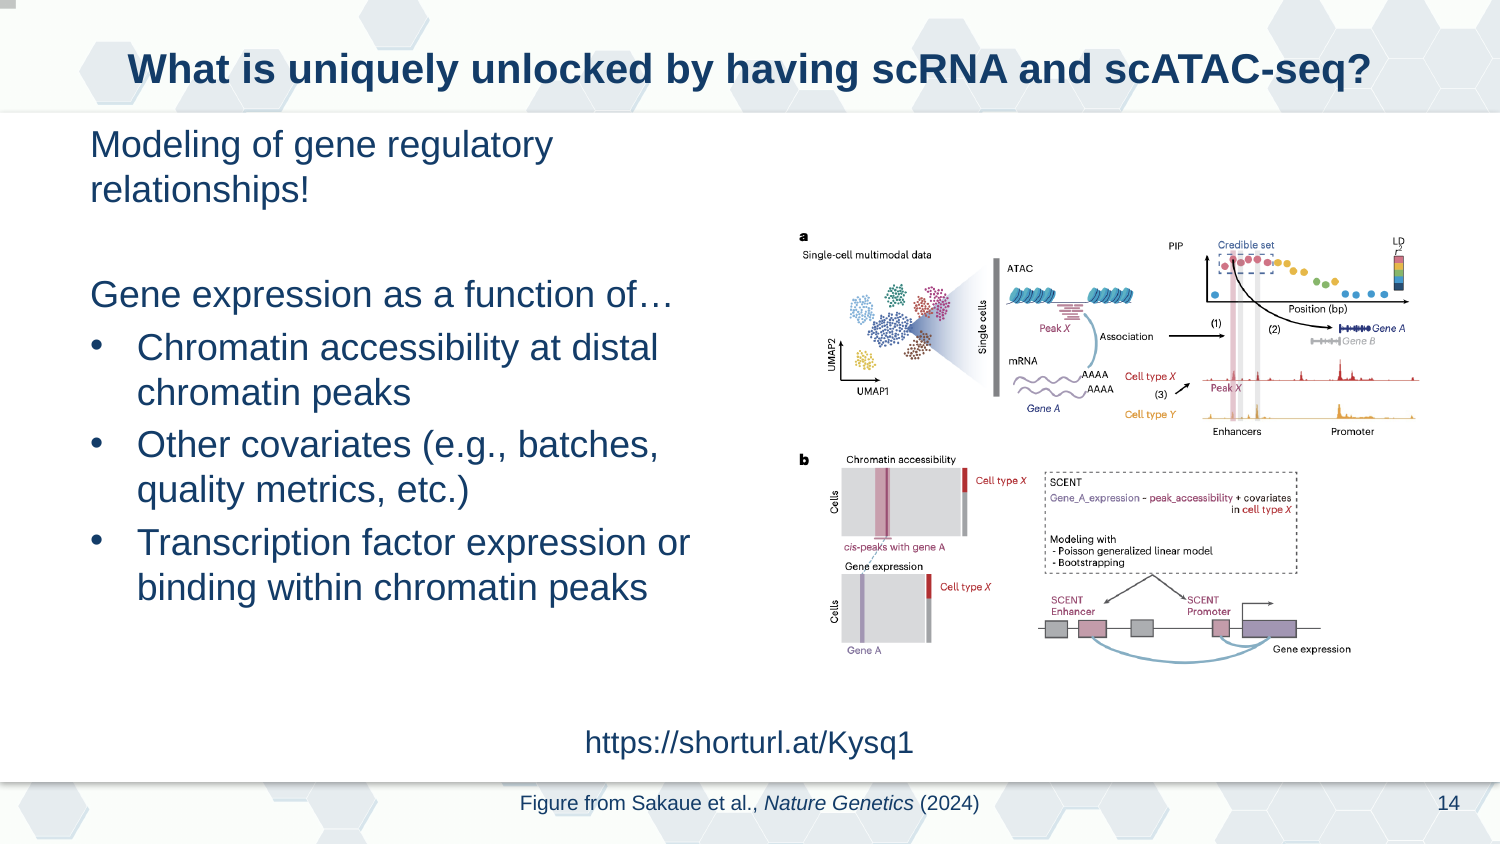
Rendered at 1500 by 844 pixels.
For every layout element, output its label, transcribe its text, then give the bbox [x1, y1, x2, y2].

list Modeling of gene regulatory relationships! Gene expression as a function of… Chromatin accessibility at distal chromatin peaks Other covariates (e.g., batches, quality metrics, etc.) Transcription factor expression or binding within chromatin peaks [75, 112, 750, 782]
title What is uniquely unlocked by having scRNA and scATAC-seq? [0, 22, 1500, 113]
list Figure from Sakaue et al., Nature Genetics (2024) [266, 782, 1234, 827]
slide_number 14 [1391, 782, 1475, 827]
list https://shorturl.at/Kysq1 [266, 699, 1234, 782]
picture [789, 225, 1434, 669]
